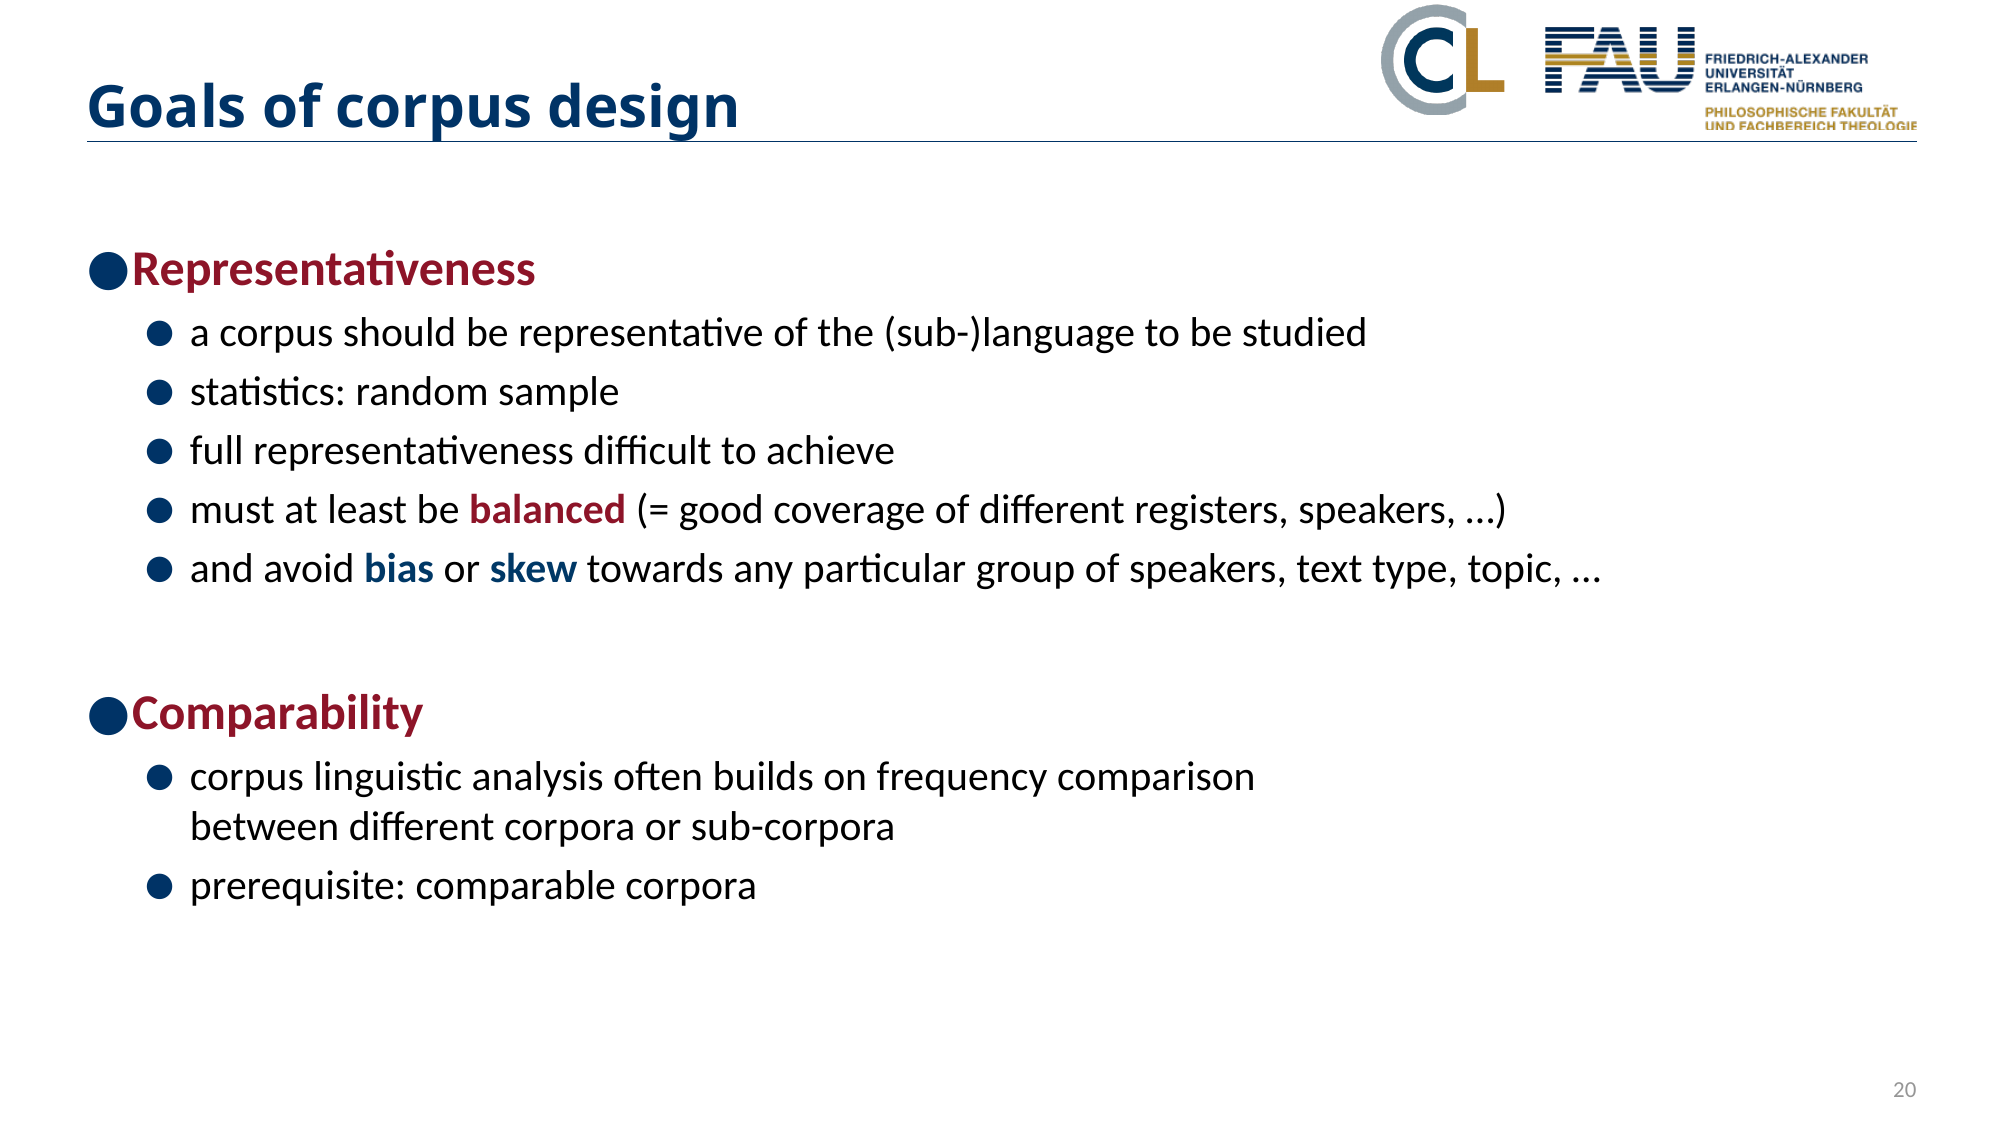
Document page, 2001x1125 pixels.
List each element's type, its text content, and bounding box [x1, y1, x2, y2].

list Representativeness a corpus should be representative of the (sub-)language to be studied statistics: random sample full representativeness difficult to achieve must at least be balanced (= good coverage of different registers, speakers, …) and avoid bias or skew towards any particular group of speakers, text type, topic, … Comparability corpus linguistic analysis often builds on frequency comparison between different corpora or sub-corpora prerequisite: comparable corpora [86, 165, 1917, 1052]
title Goals of corpus design [86, 20, 1354, 139]
slide_number 20 [1818, 1051, 1917, 1125]
